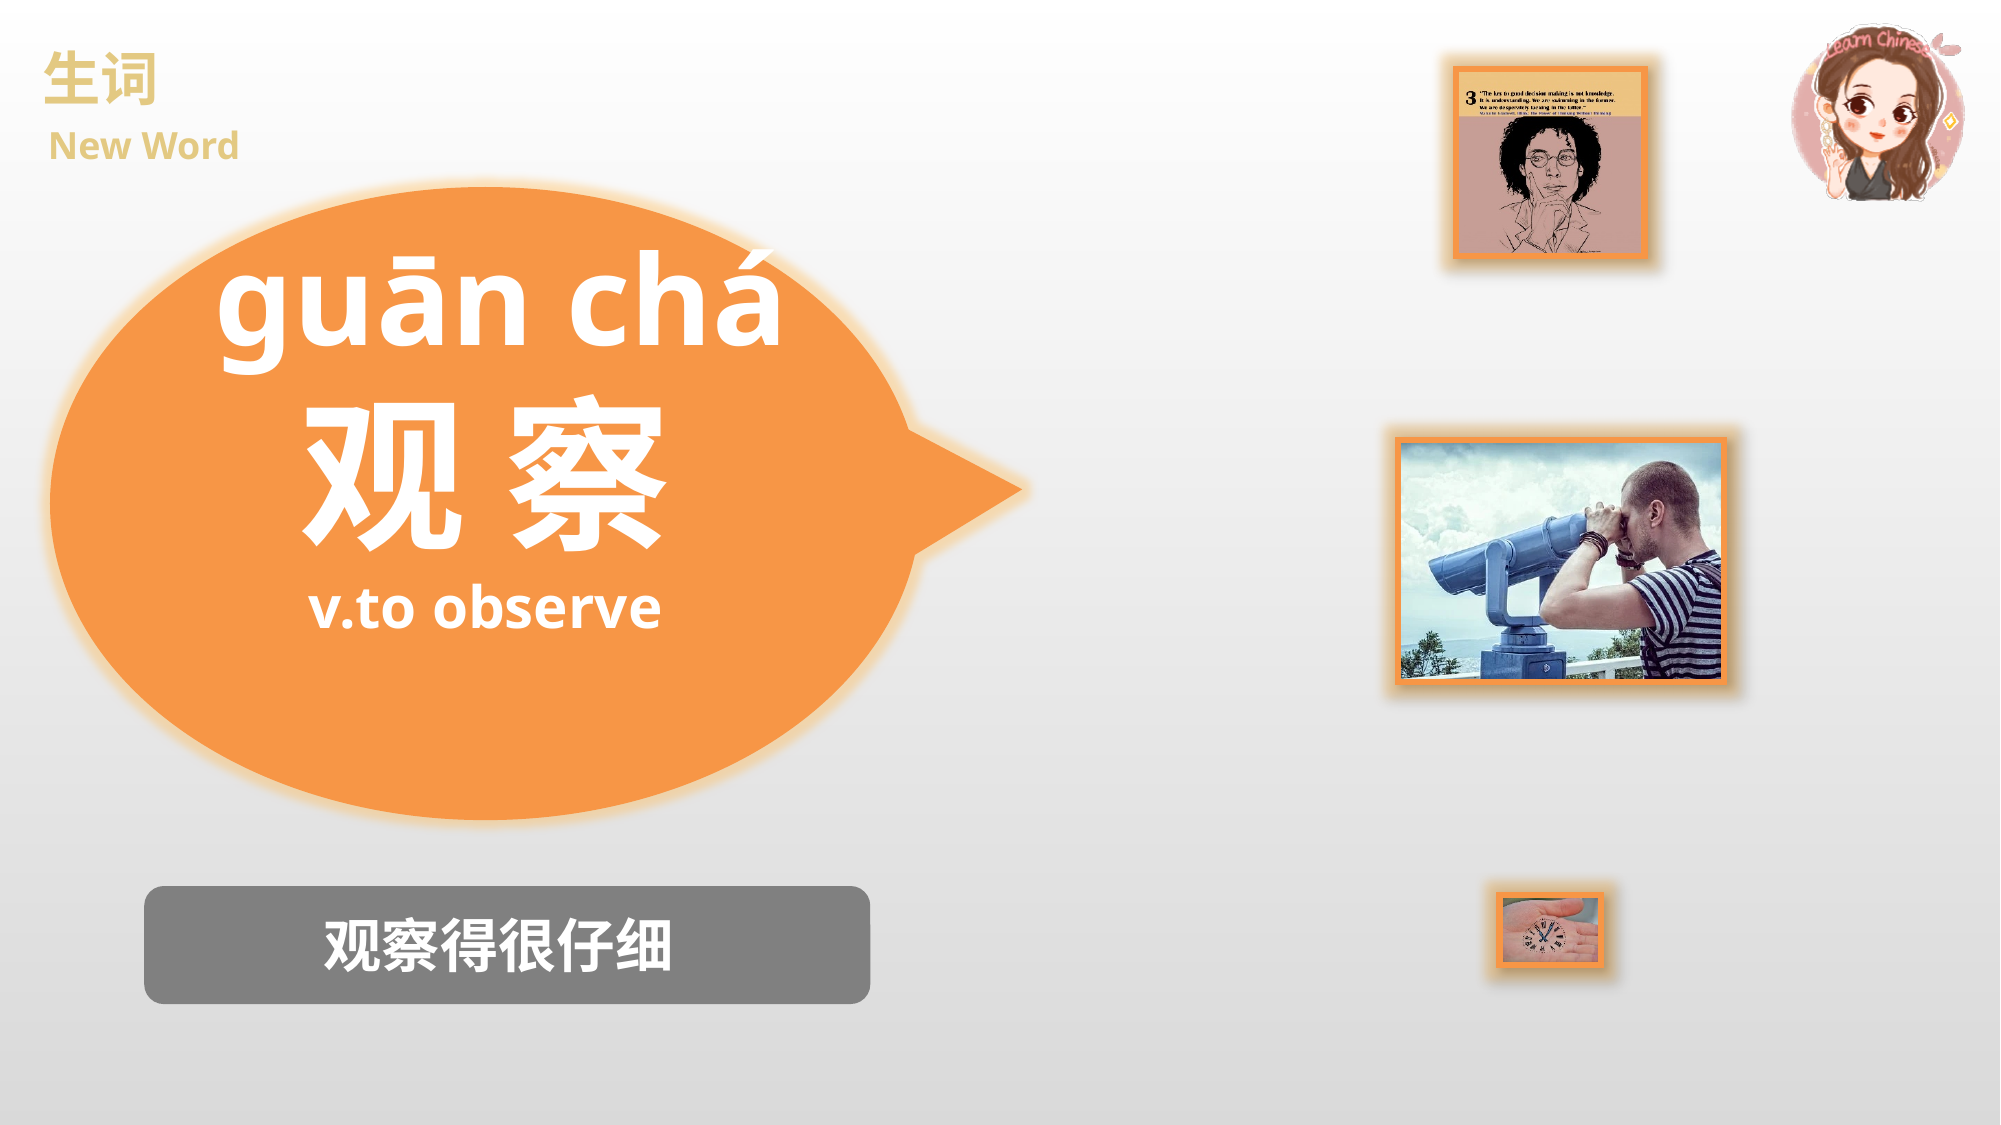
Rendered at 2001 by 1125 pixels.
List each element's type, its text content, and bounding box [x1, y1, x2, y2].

text_box 生词 [27, 35, 174, 120]
picture [1458, 71, 1642, 253]
text_box New Word [33, 115, 256, 175]
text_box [144, 885, 871, 1005]
picture [1502, 898, 1598, 962]
picture [1758, 0, 1998, 240]
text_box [35, 191, 936, 816]
picture [1401, 443, 1722, 679]
